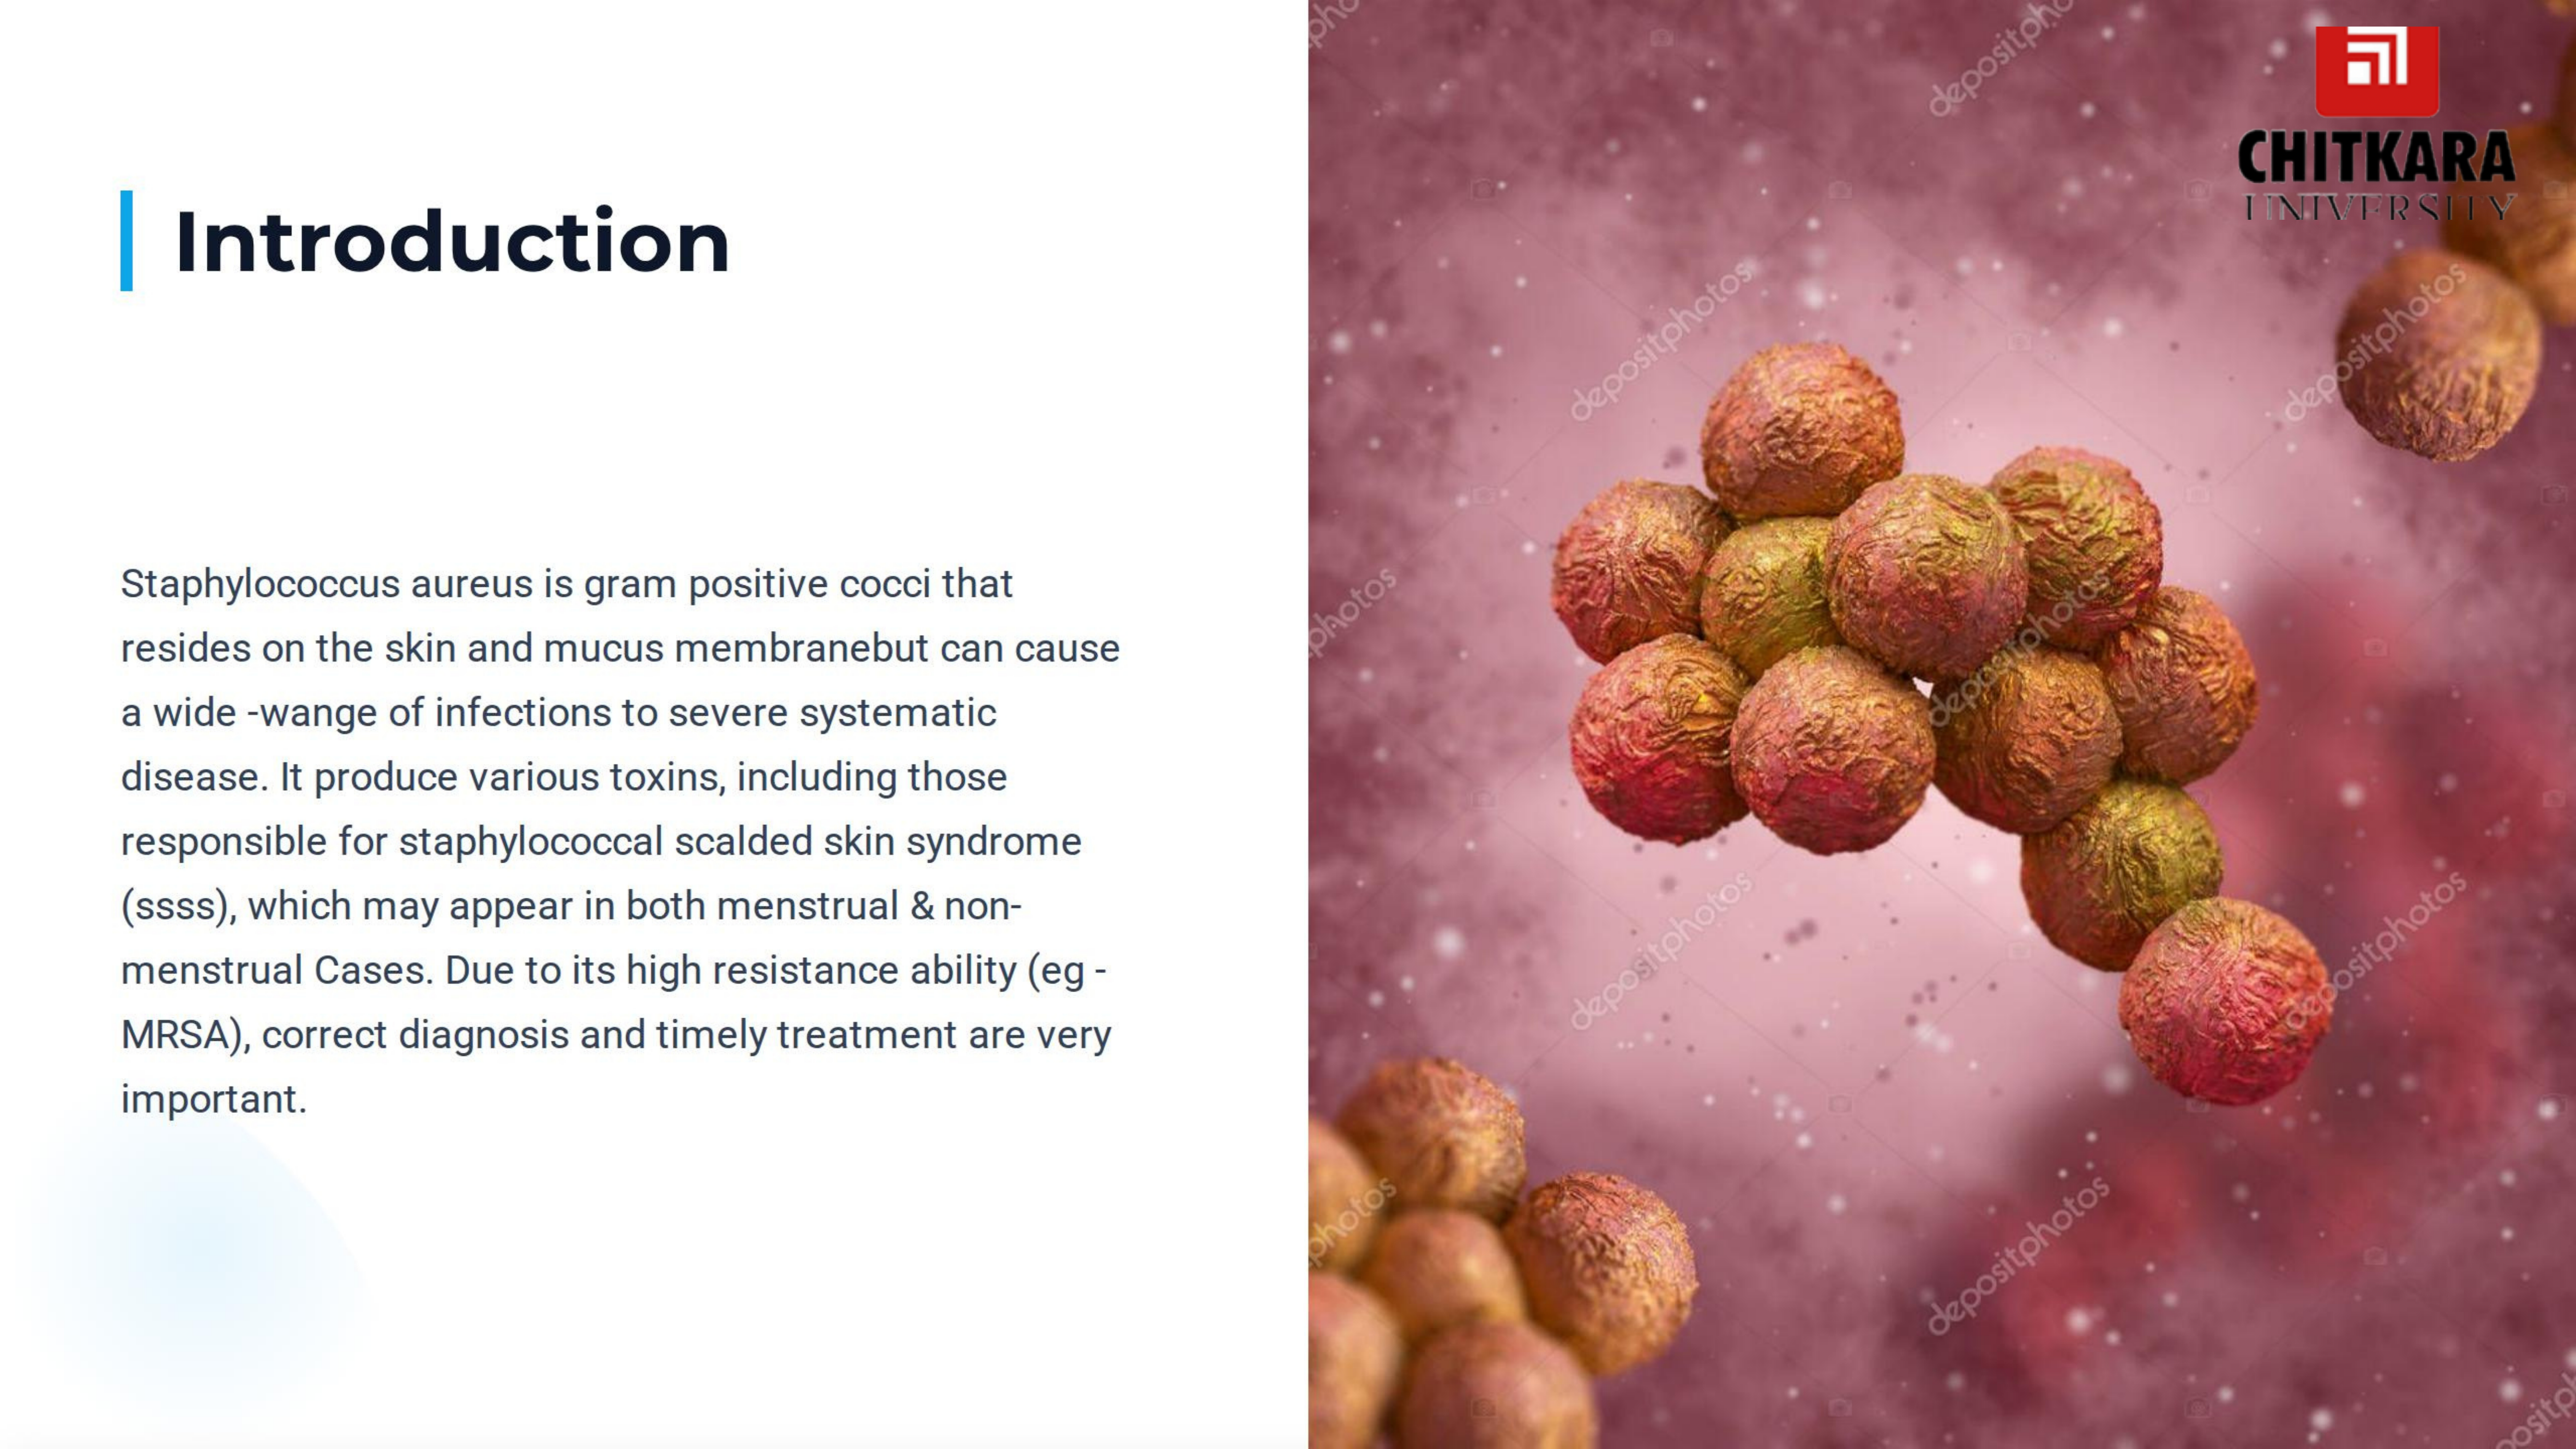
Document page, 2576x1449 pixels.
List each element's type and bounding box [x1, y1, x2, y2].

text_box [2238, 27, 2518, 220]
text_box [0, 0, 2576, 1449]
